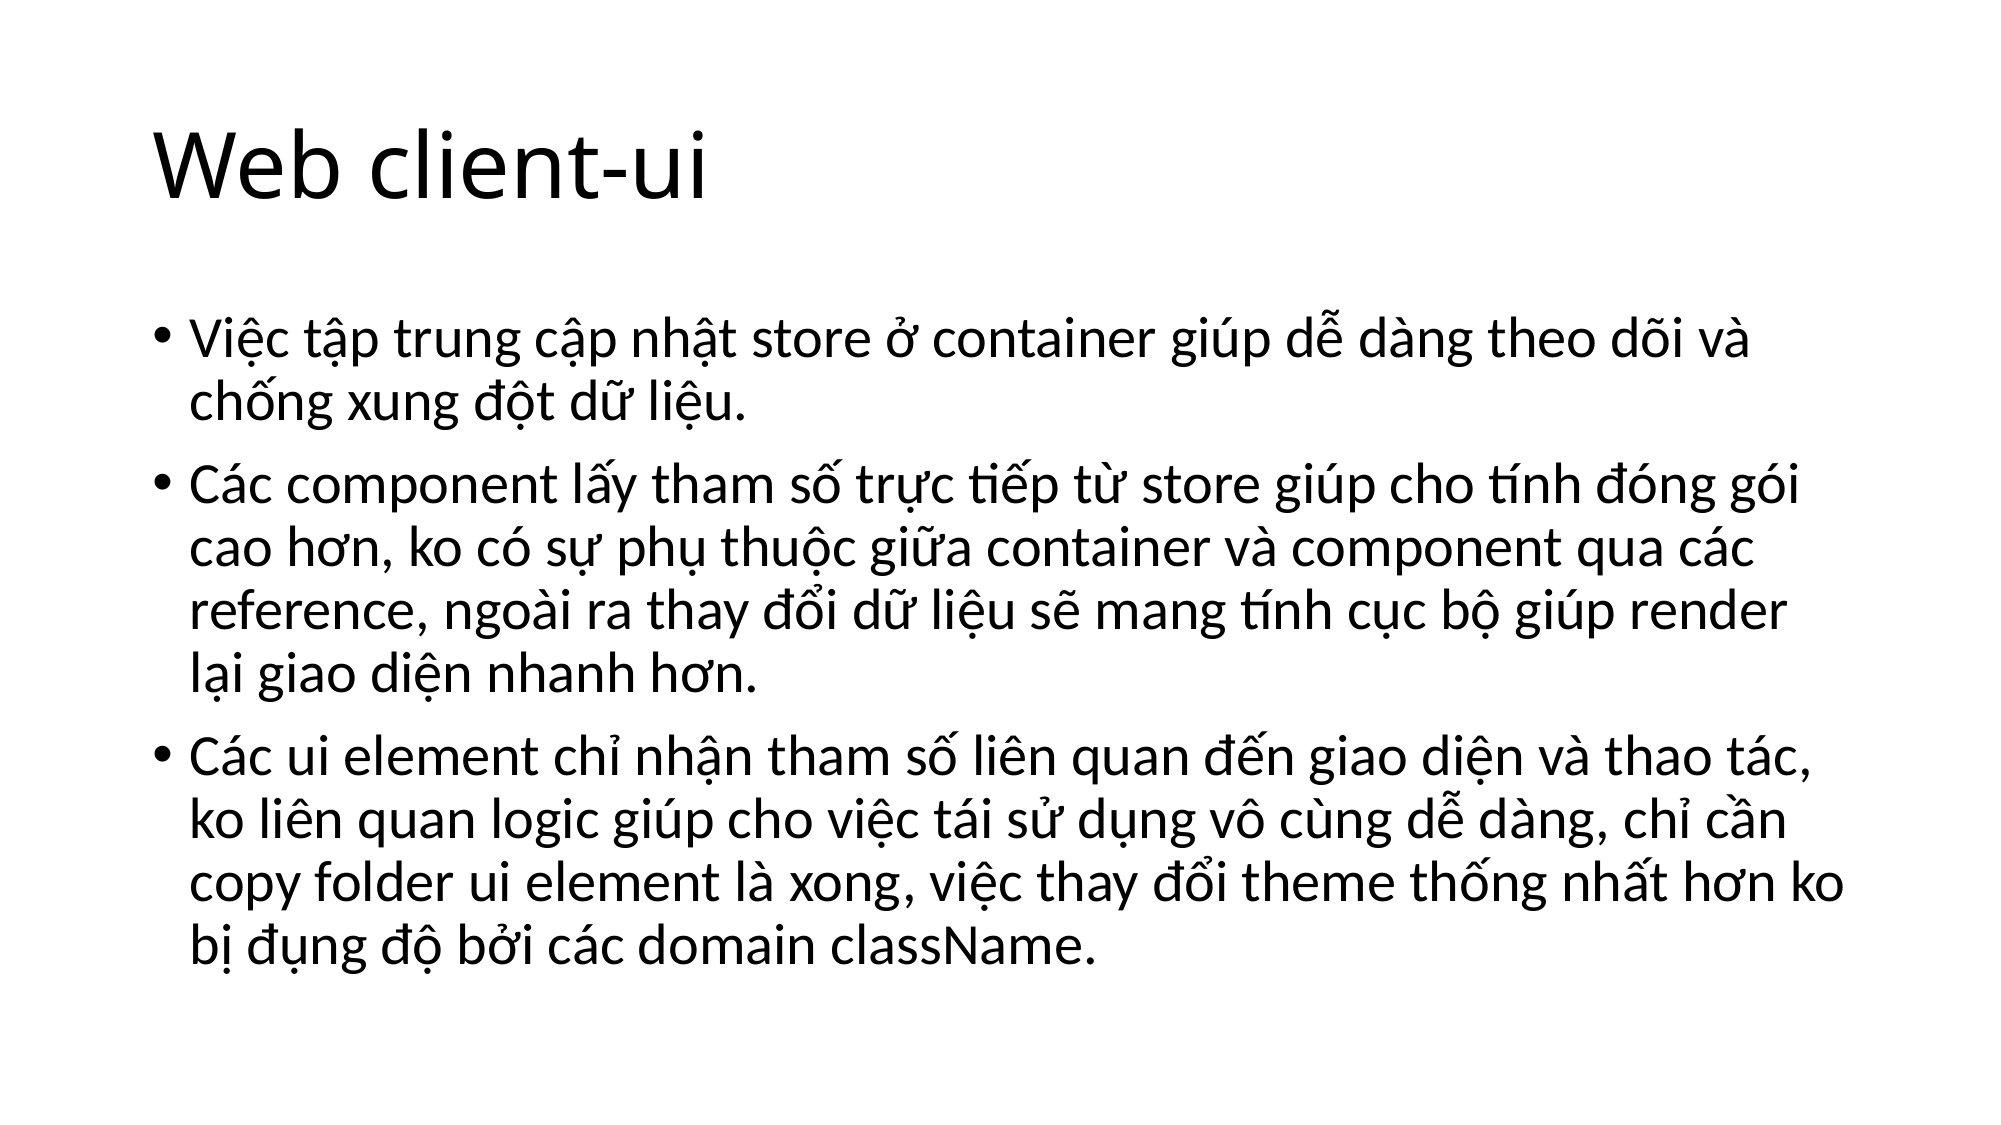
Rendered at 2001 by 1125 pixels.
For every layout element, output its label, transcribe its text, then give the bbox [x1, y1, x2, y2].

list Việc tập trung cập nhật store ở container giúp dễ dàng theo dõi và chống xung đột dữ liệu. Các component lấy tham số trực tiếp từ store giúp cho tính đóng gói cao hơn, ko có sự phụ thuộc giữa container và component qua các reference, ngoài ra thay đổi dữ liệu sẽ mang tính cục bộ giúp render lại giao diện nhanh hơn. Các ui element chỉ nhận tham số liên quan đến giao diện và thao tác, ko liên quan logic giúp cho việc tái sử dụng vô cùng dễ dàng, chỉ cần copy folder ui element là xong, việc thay đổi theme thống nhất hơn ko bị đụng độ bởi các domain className. [137, 299, 1863, 1014]
title Web client-ui [137, 59, 1863, 278]
